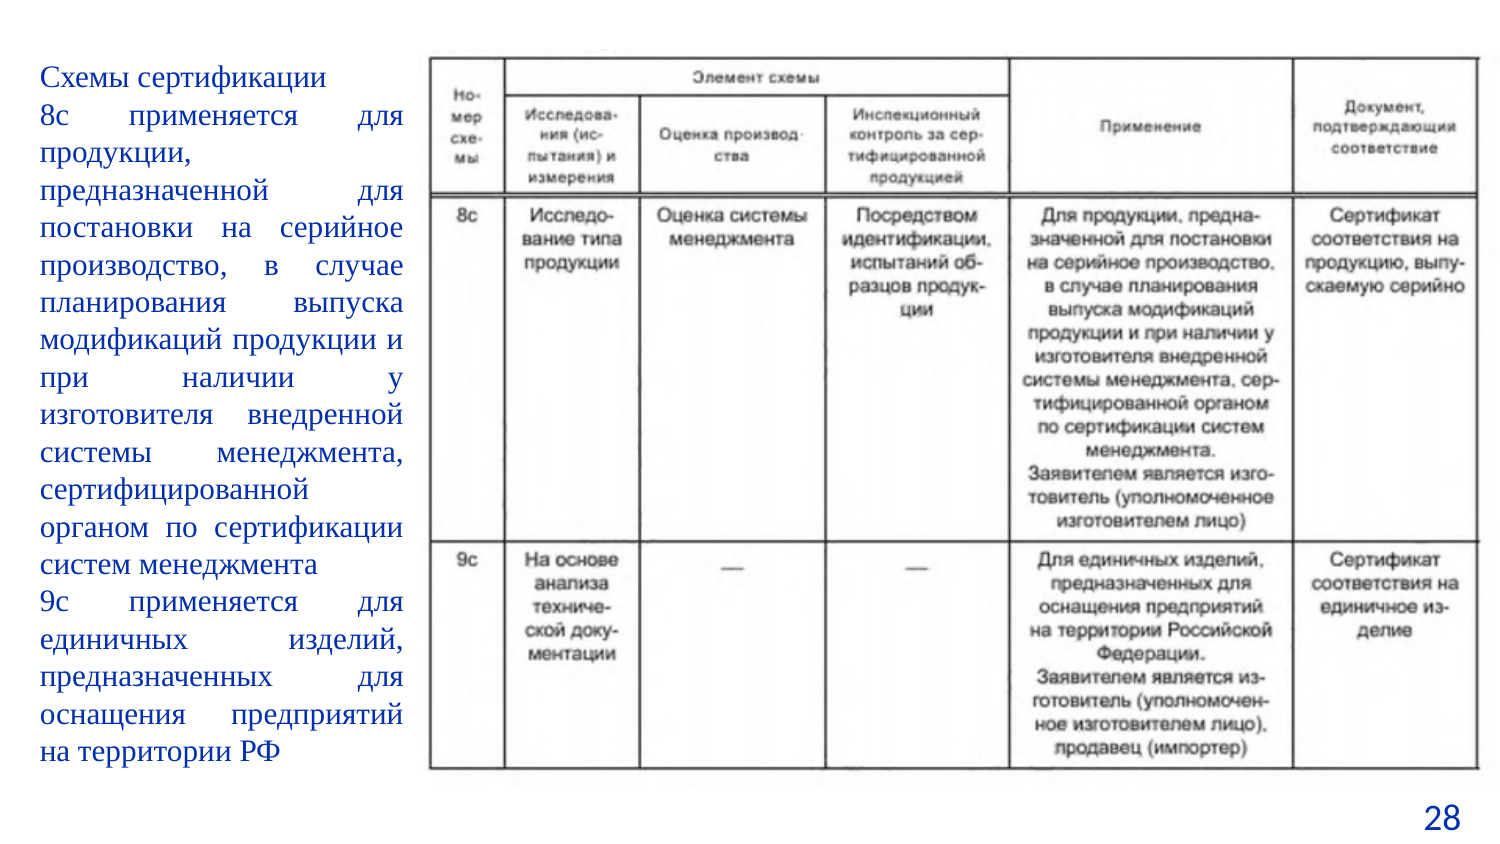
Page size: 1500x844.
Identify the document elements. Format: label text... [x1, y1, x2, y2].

text_box 28 [1408, 792, 1500, 844]
picture [418, 48, 1500, 786]
text_box Схемы сертификации 8с применяется для продукции, предназначенной для постановки на серийное производство, в случае планирования выпуска модификаций продукции и при наличии у изготовителя внедренной системы менеджмента, сертифицированной органом по сертификации систем менеджмента 9с применяется для единичных изделий, предназначенных для оснащения предприятий на территории РФ [24, 49, 416, 776]
